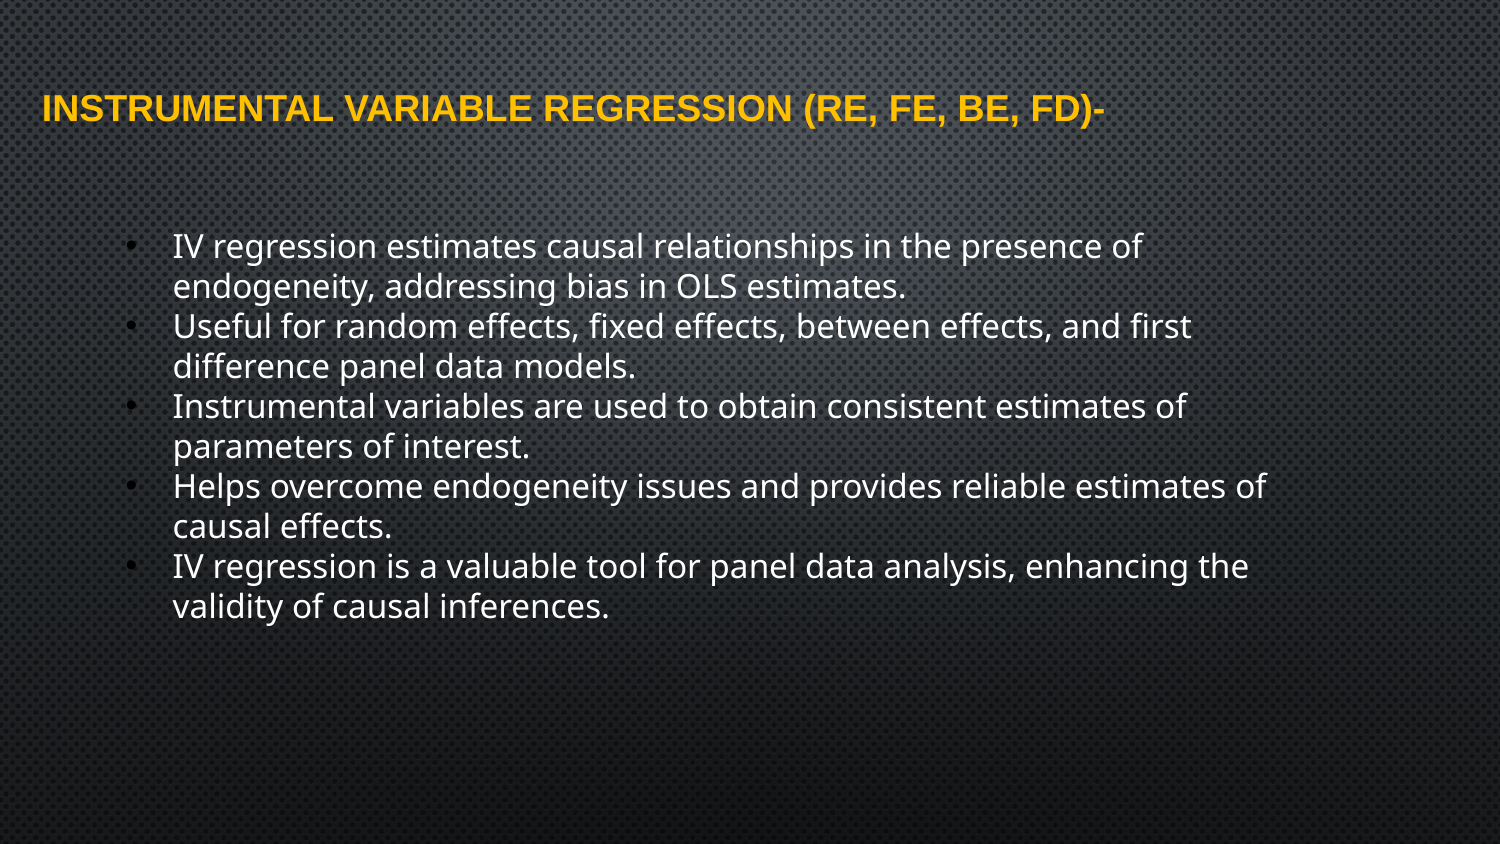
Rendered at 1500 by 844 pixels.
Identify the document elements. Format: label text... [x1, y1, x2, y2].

text_box IV regression estimates causal relationships in the presence of endogeneity, addressing bias in OLS estimates. Useful for random effects, fixed effects, between effects, and first difference panel data models. Instrumental variables are used to obtain consistent estimates of parameters of interest. Helps overcome endogeneity issues and provides reliable estimates of causal effects. IV regression is a valuable tool for panel data analysis, enhancing the validity of causal inferences. [110, 218, 1291, 673]
title INSTRUMENTAL VARIABLE REGRESSION (RE, FE, BE, FD)- [30, 48, 1243, 165]
picture [0, 0, 1500, 844]
